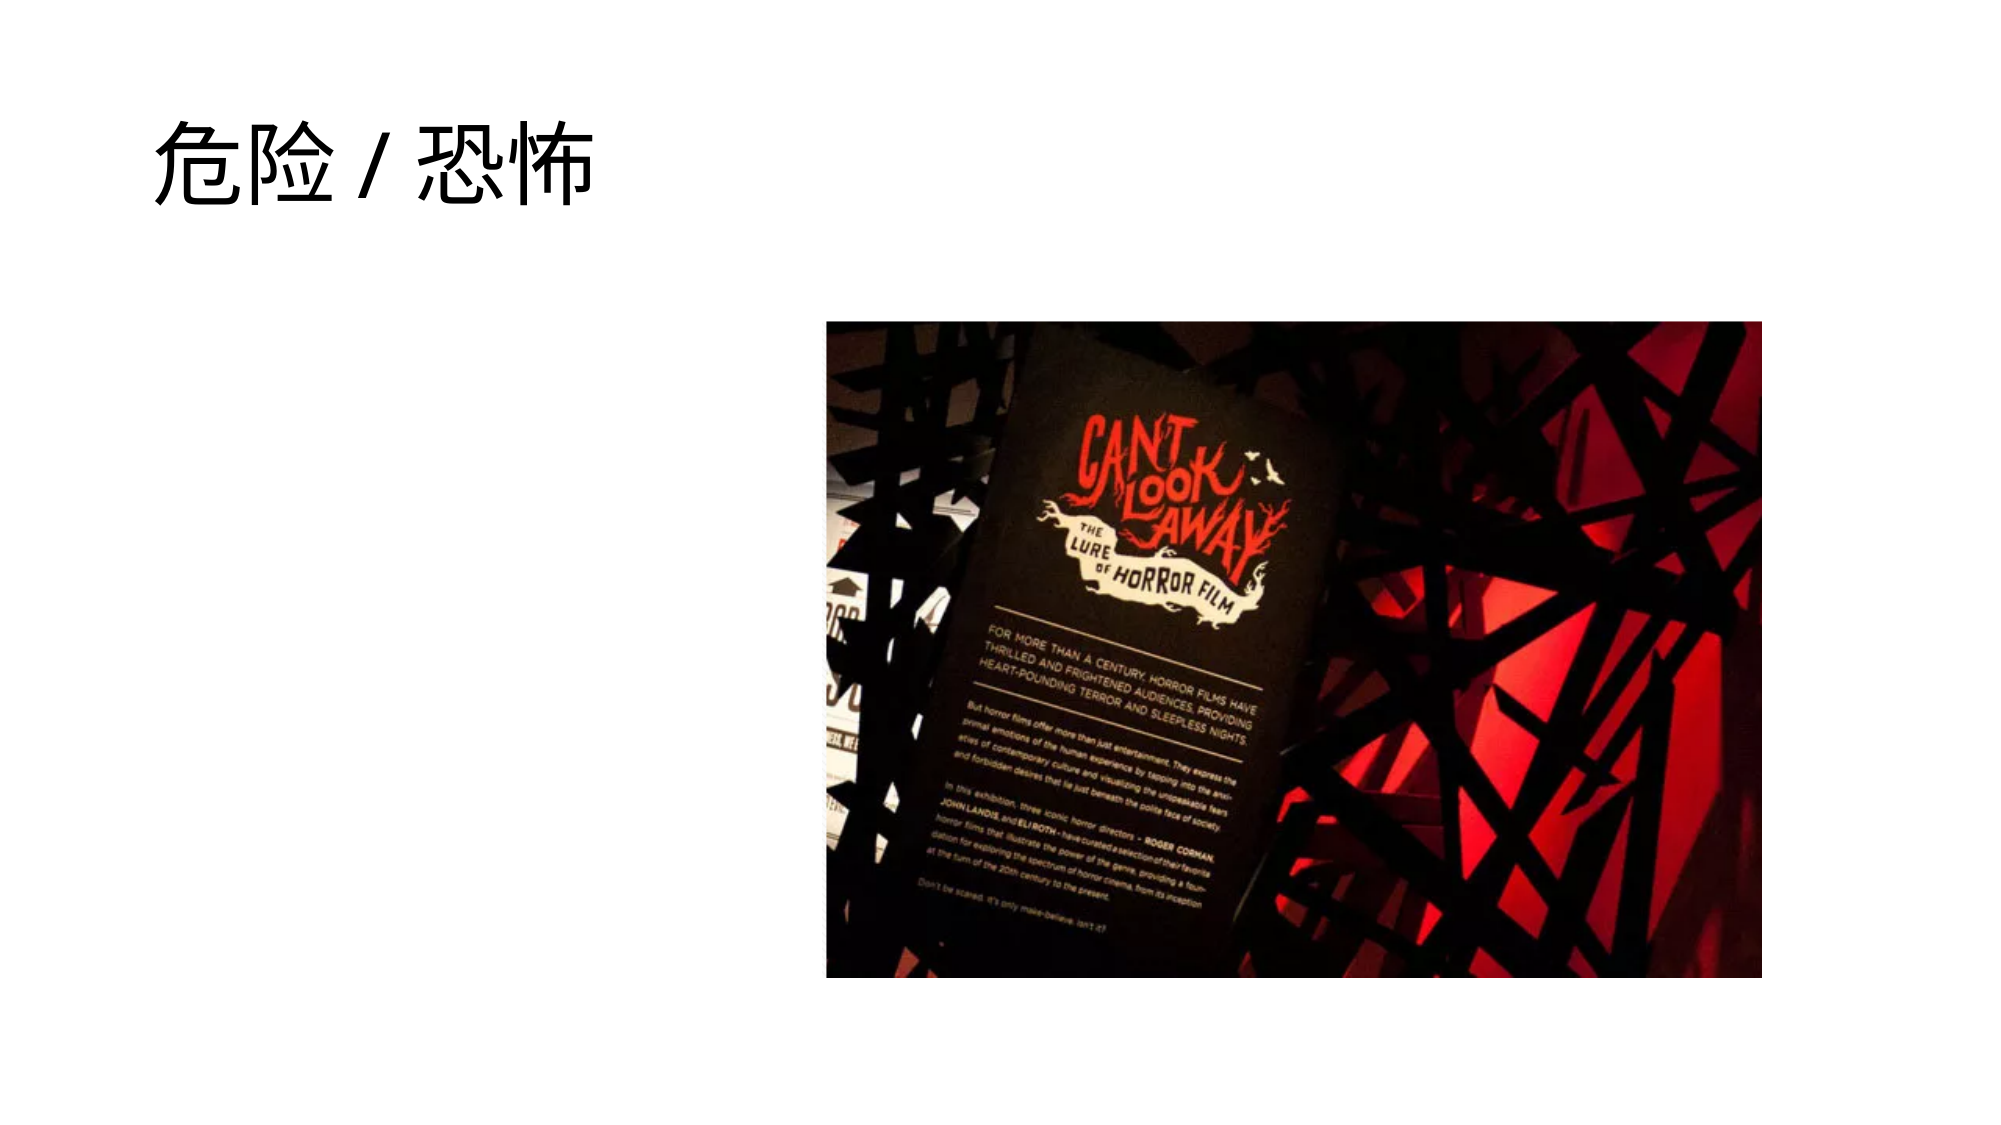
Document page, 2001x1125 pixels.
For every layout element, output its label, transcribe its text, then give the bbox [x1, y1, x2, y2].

title 危险/恐怖 [137, 59, 1863, 278]
picture [822, 316, 1762, 978]
